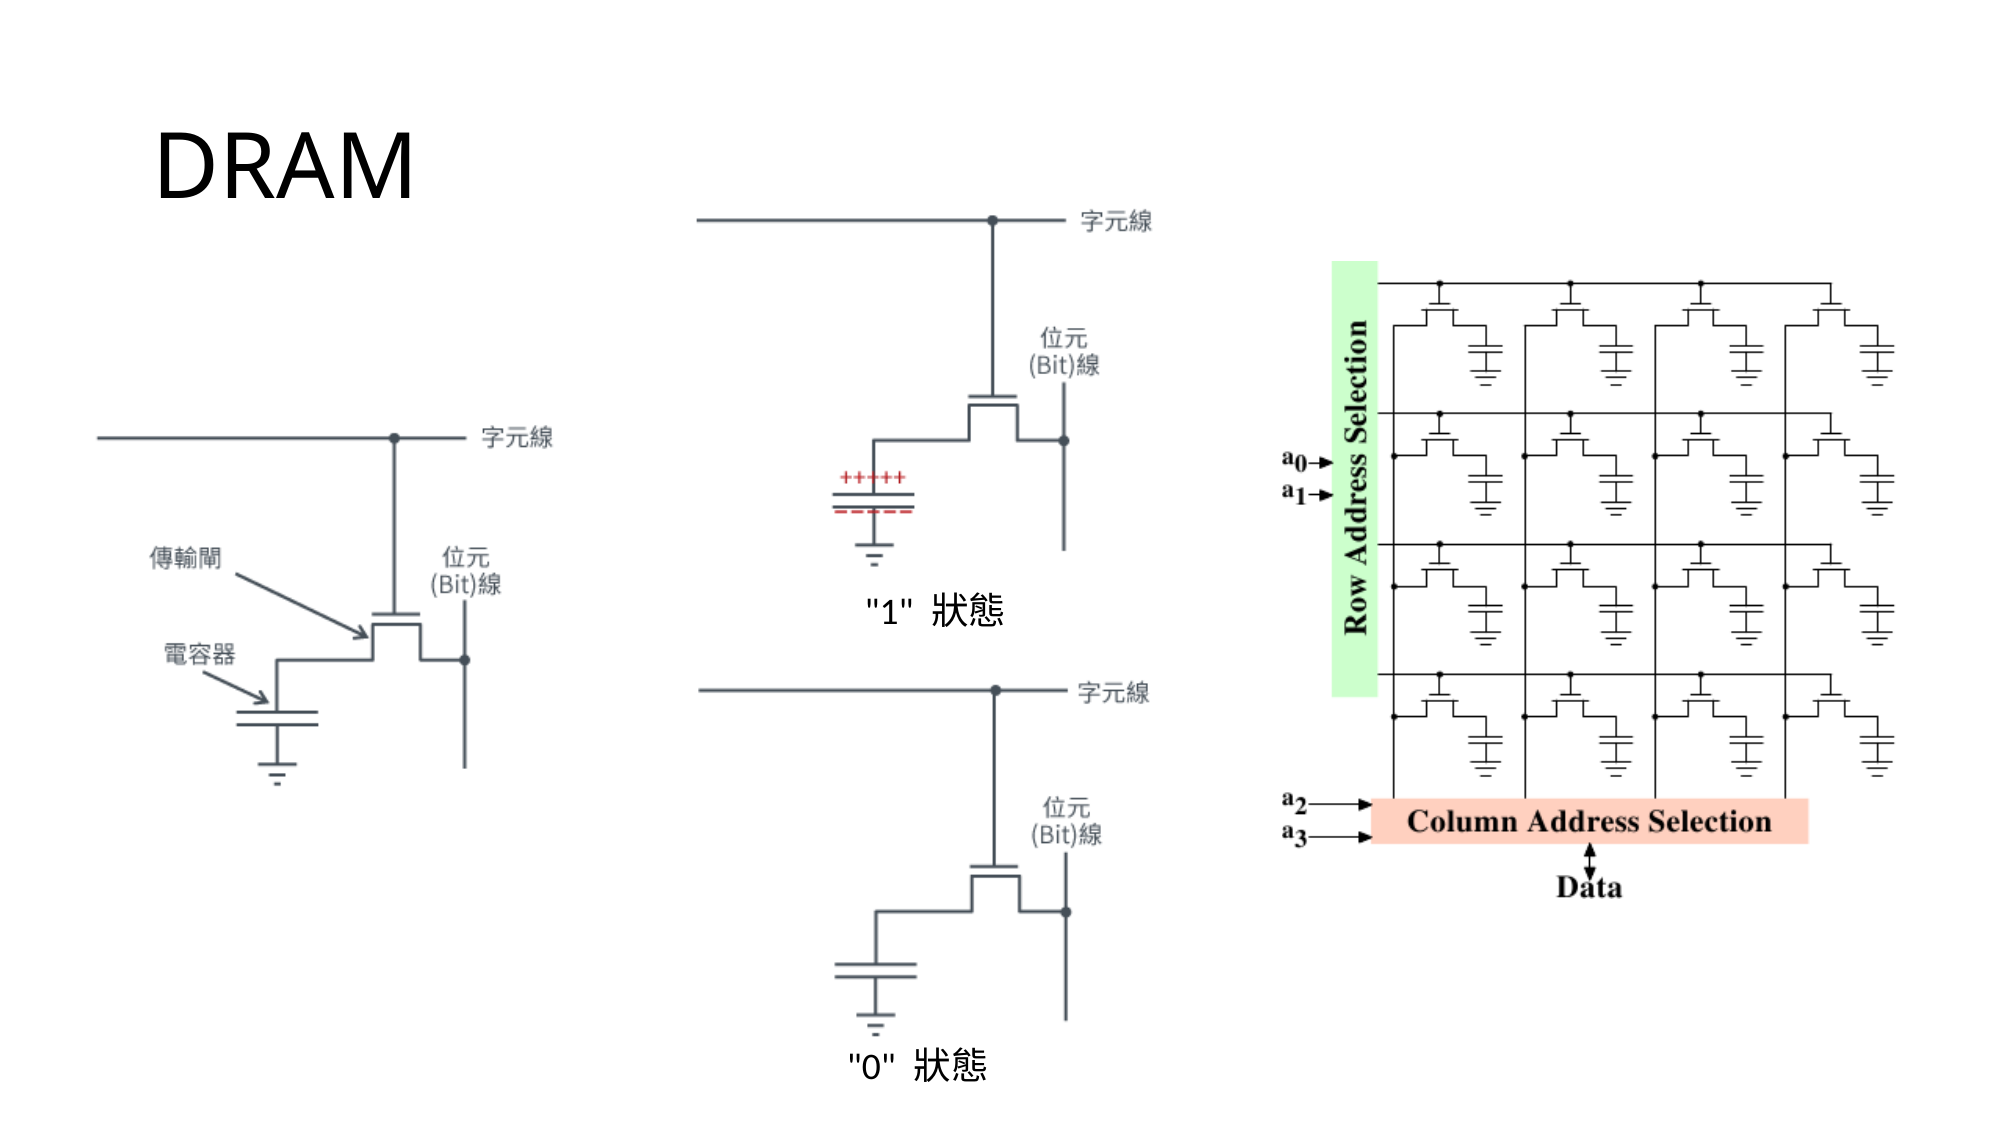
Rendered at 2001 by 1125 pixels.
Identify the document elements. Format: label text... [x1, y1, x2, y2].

picture [54, 413, 602, 805]
title DRAM [137, 59, 1863, 278]
text_box "0" 狀態 [832, 1049, 1004, 1095]
text_box "1" 狀態 [849, 581, 1021, 640]
picture [661, 189, 1209, 581]
picture [1282, 261, 1896, 900]
picture [661, 657, 1209, 1049]
